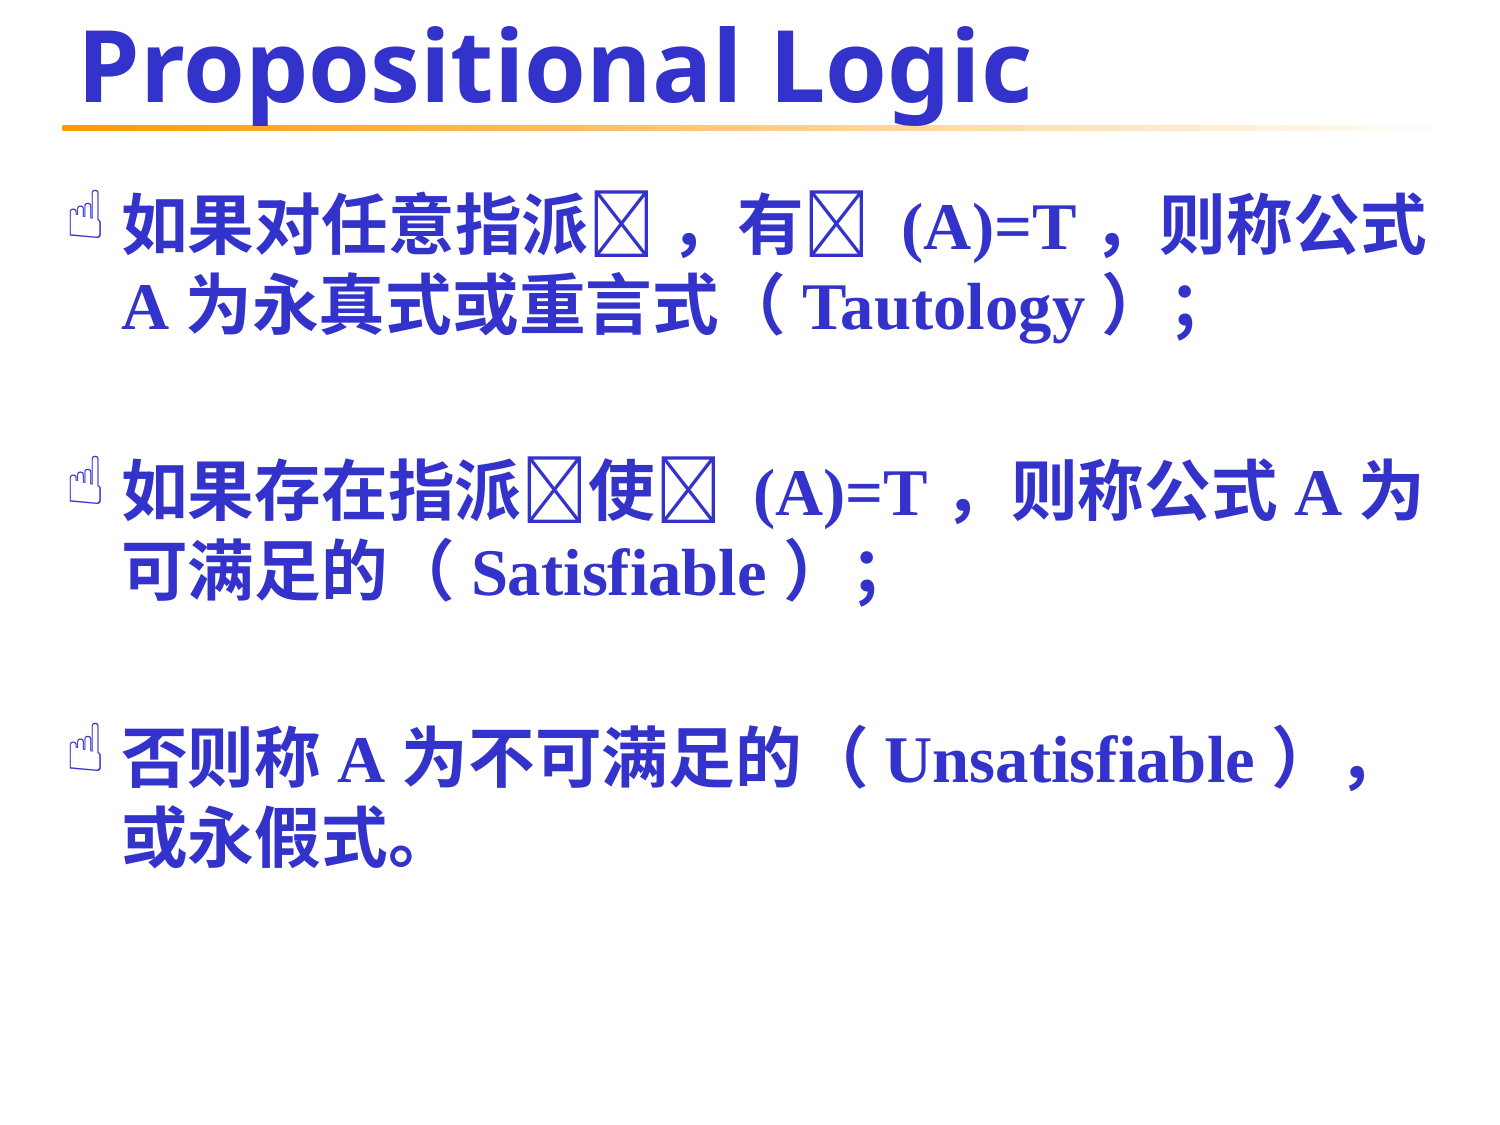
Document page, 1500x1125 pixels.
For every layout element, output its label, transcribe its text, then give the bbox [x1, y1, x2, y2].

list 如果对任意指派 ，有 (A)=T，则称公式A为永真式或重言式（Tautology）； 如果存在指派使 (A)=T，则称公式A为可满足的（Satisfiable）； 否则称A为不可满足的（Unsatisfiable），或永假式。 [50, 174, 1450, 1088]
title Propositional Logic [62, 0, 1500, 125]
